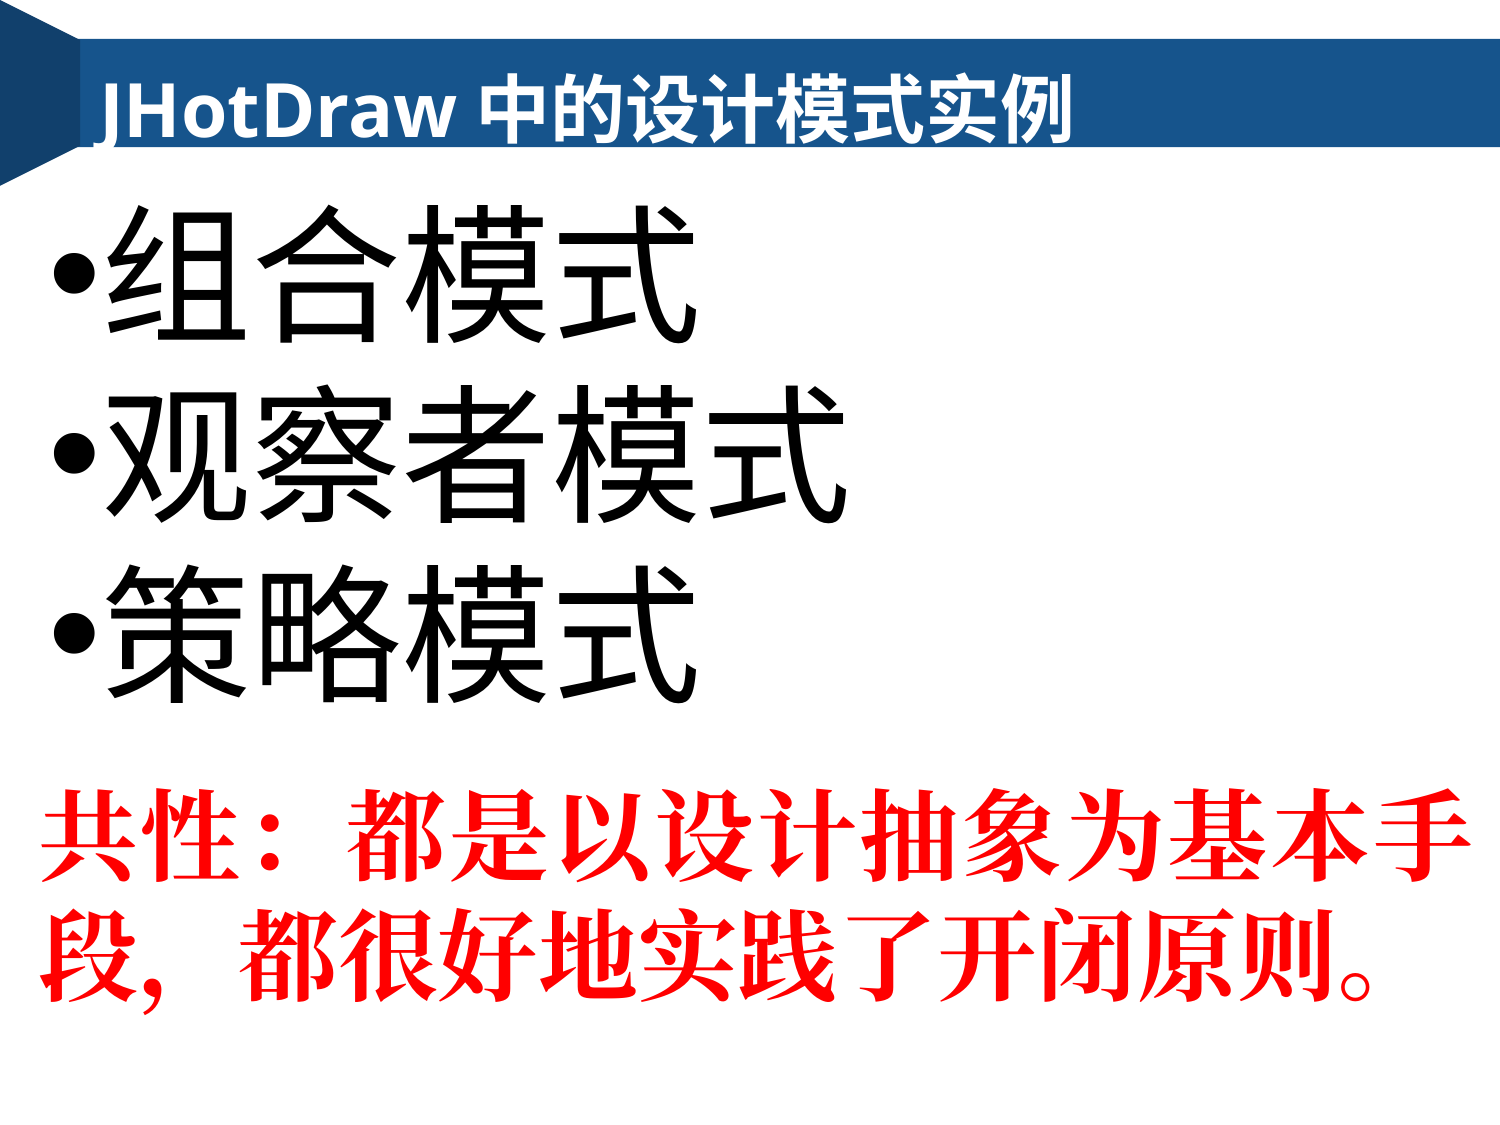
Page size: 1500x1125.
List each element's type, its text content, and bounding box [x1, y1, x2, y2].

text_box [0, 0, 82, 188]
text_box 组合模式 观察者模式 策略模式 [33, 174, 1500, 730]
text_box JHotDraw中的设计模式实例 [84, 27, 1091, 160]
text_box 共性：都是以设计抽象为基本手段，都很好地实践了开闭原则。 [23, 765, 1490, 1021]
text_box [1091, 38, 1500, 148]
